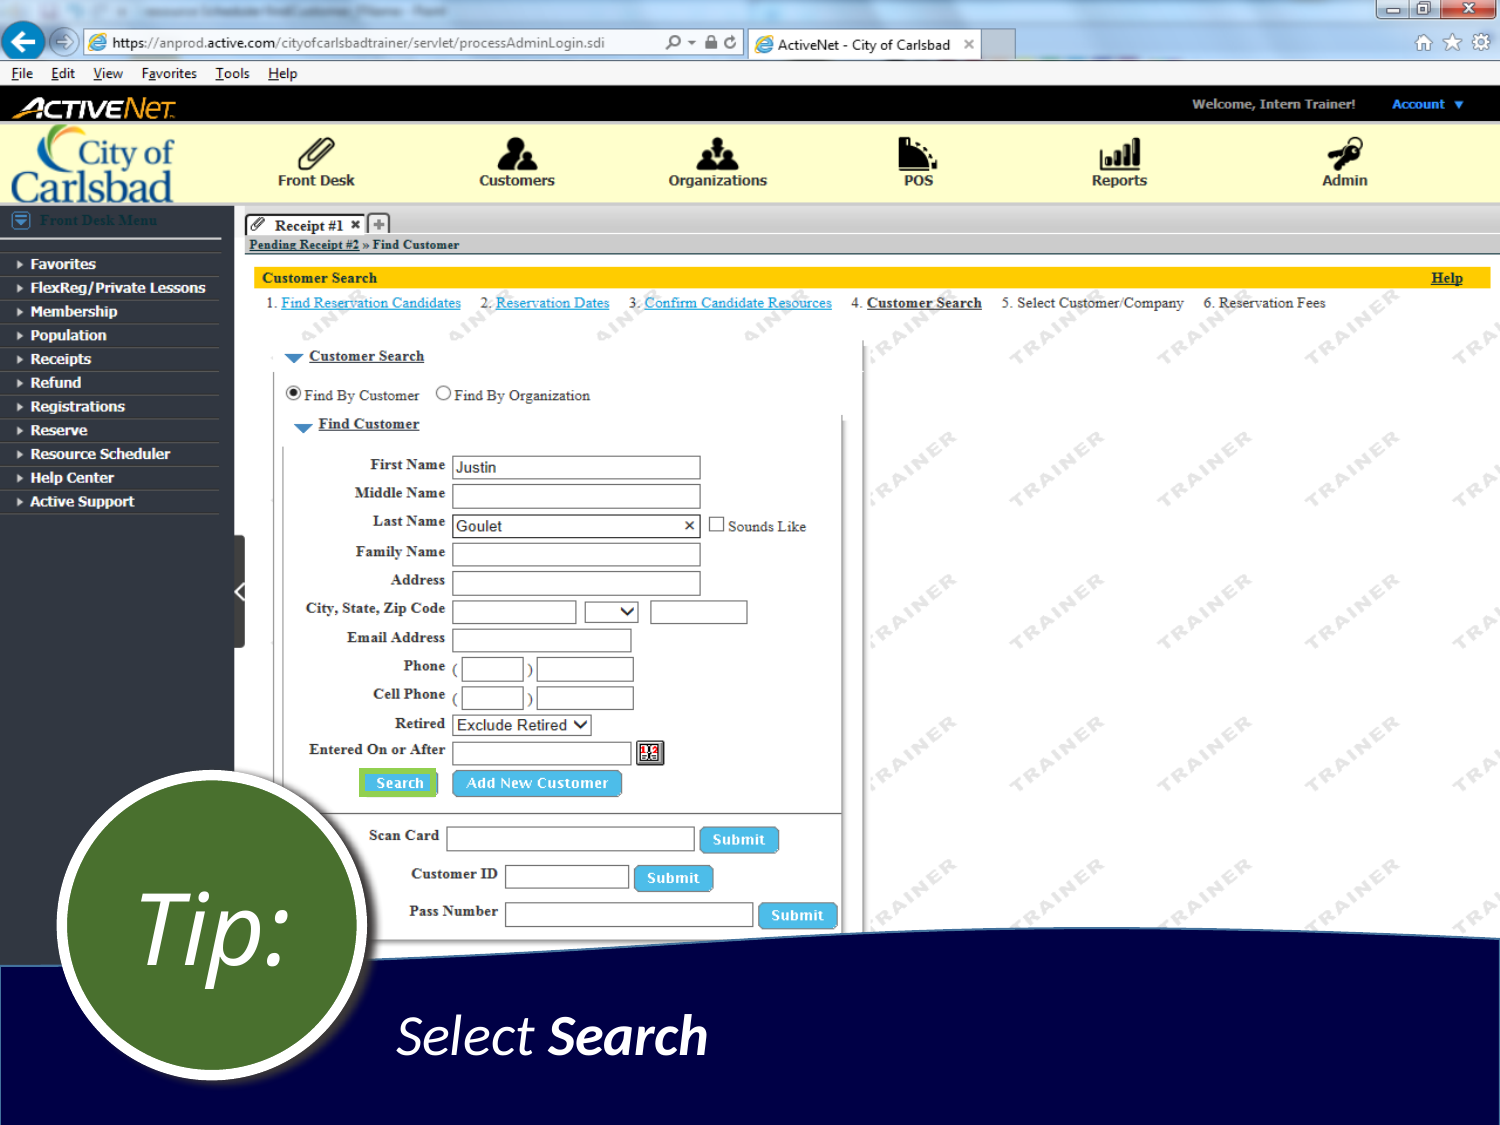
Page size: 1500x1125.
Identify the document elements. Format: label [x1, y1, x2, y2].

text_box [0, 775, 1500, 1125]
picture [0, 0, 1500, 775]
